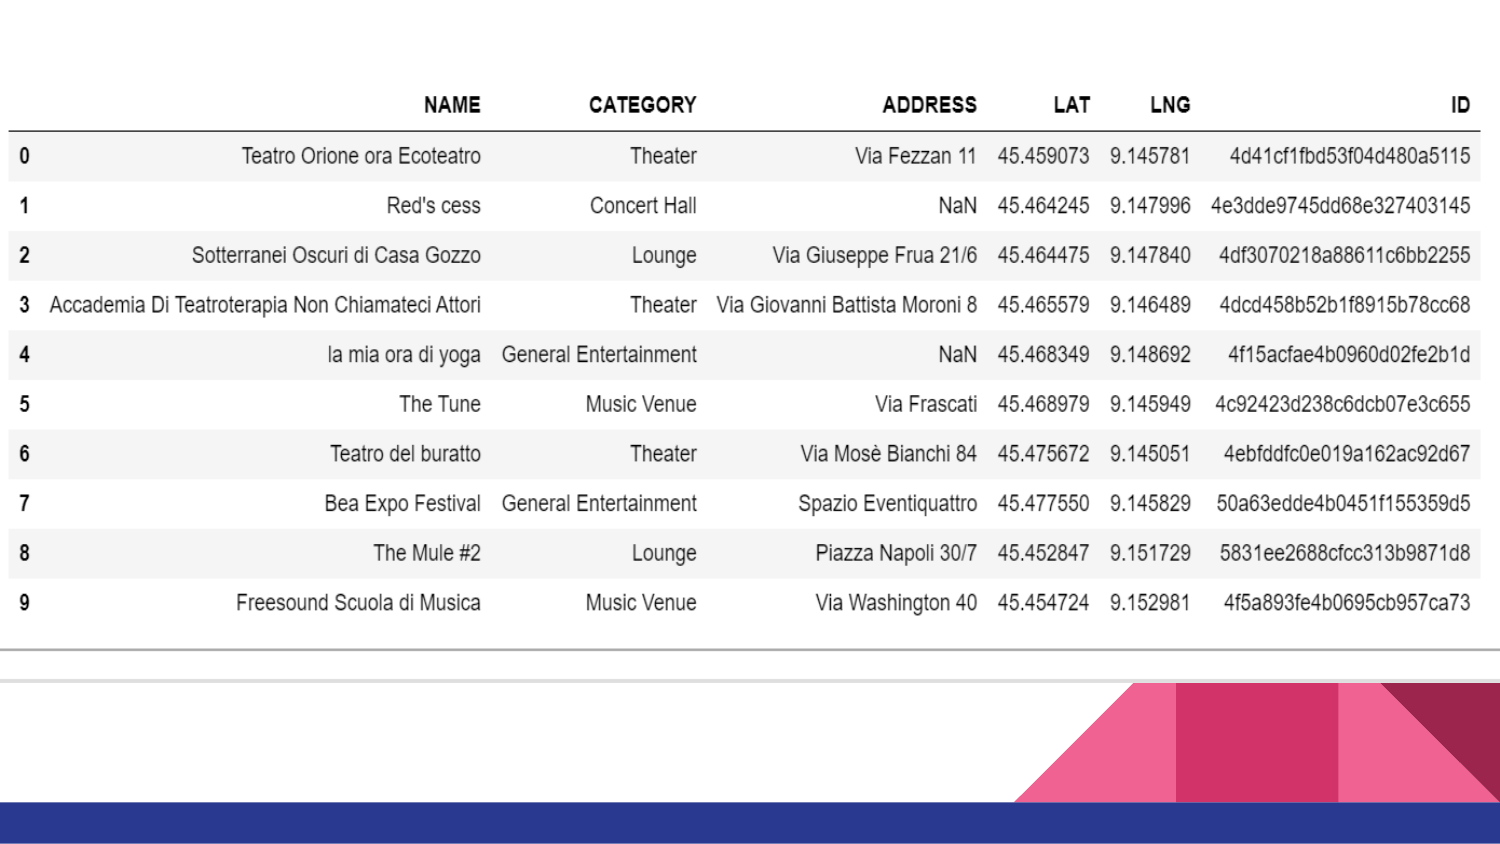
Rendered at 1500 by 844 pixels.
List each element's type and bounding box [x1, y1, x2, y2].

picture [0, 66, 1500, 684]
